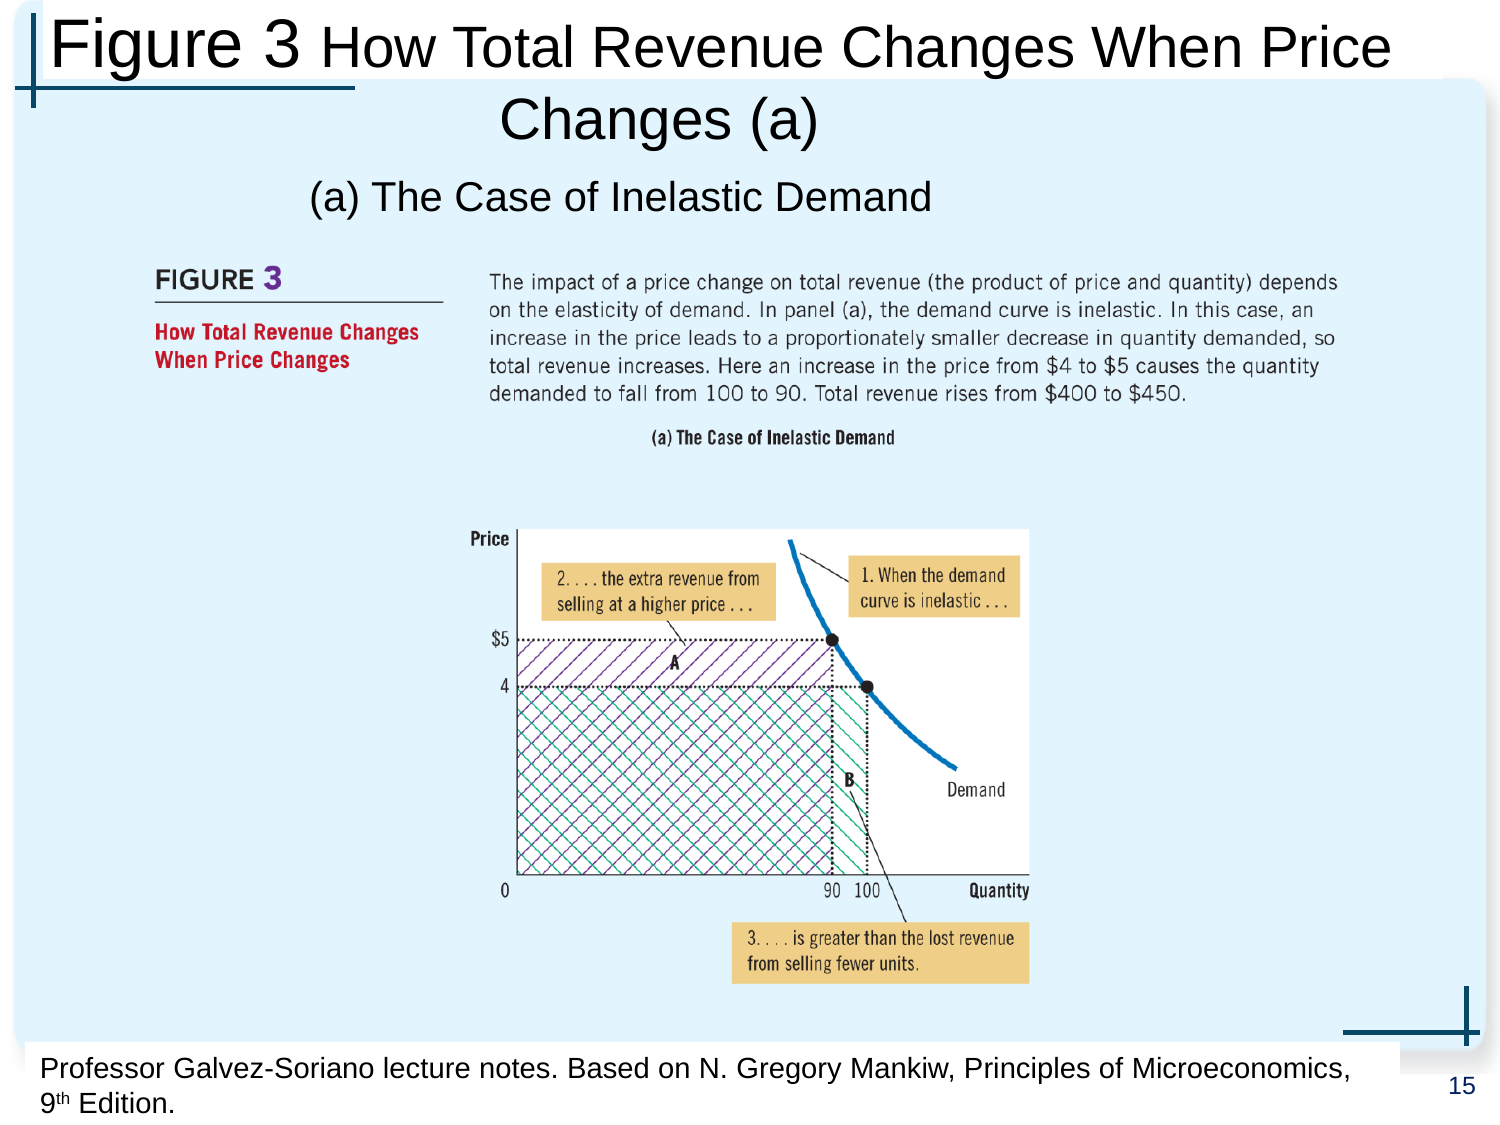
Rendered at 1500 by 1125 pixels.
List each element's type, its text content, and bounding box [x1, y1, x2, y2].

title Figure 3 How Total Revenue Changes When Price Changes (a) [34, 0, 1474, 150]
slide_number 15 [1423, 1060, 1500, 1125]
text_box (a) The Case of Inelastic Demand [294, 162, 1061, 228]
picture [0, 0, 1500, 1074]
text_box Professor Galvez-Soriano lecture notes. Based on N. Gregory Mankiw, Principles of Microeconomics, 9th Edition. [24, 1041, 1400, 1125]
